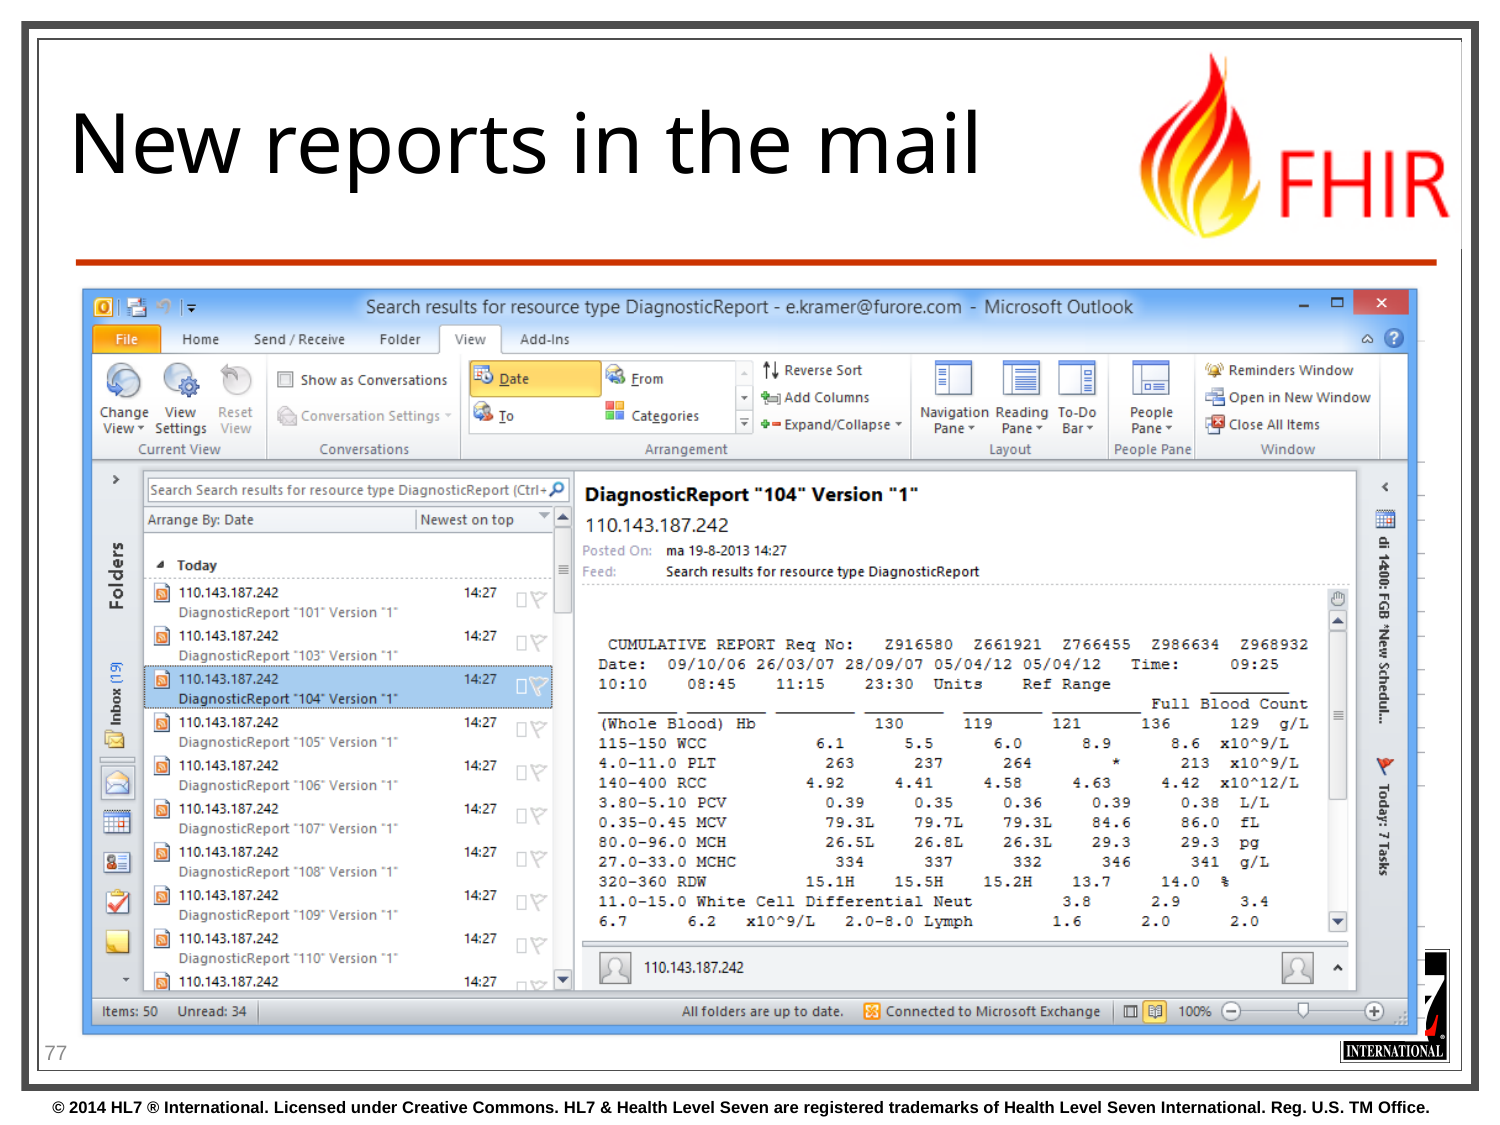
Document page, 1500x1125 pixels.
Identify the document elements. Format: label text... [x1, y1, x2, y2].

picture [74, 285, 1450, 1063]
title New reports in the mail [53, 54, 1128, 244]
picture [1128, 42, 1462, 249]
slide_number 77 [29, 1034, 148, 1071]
